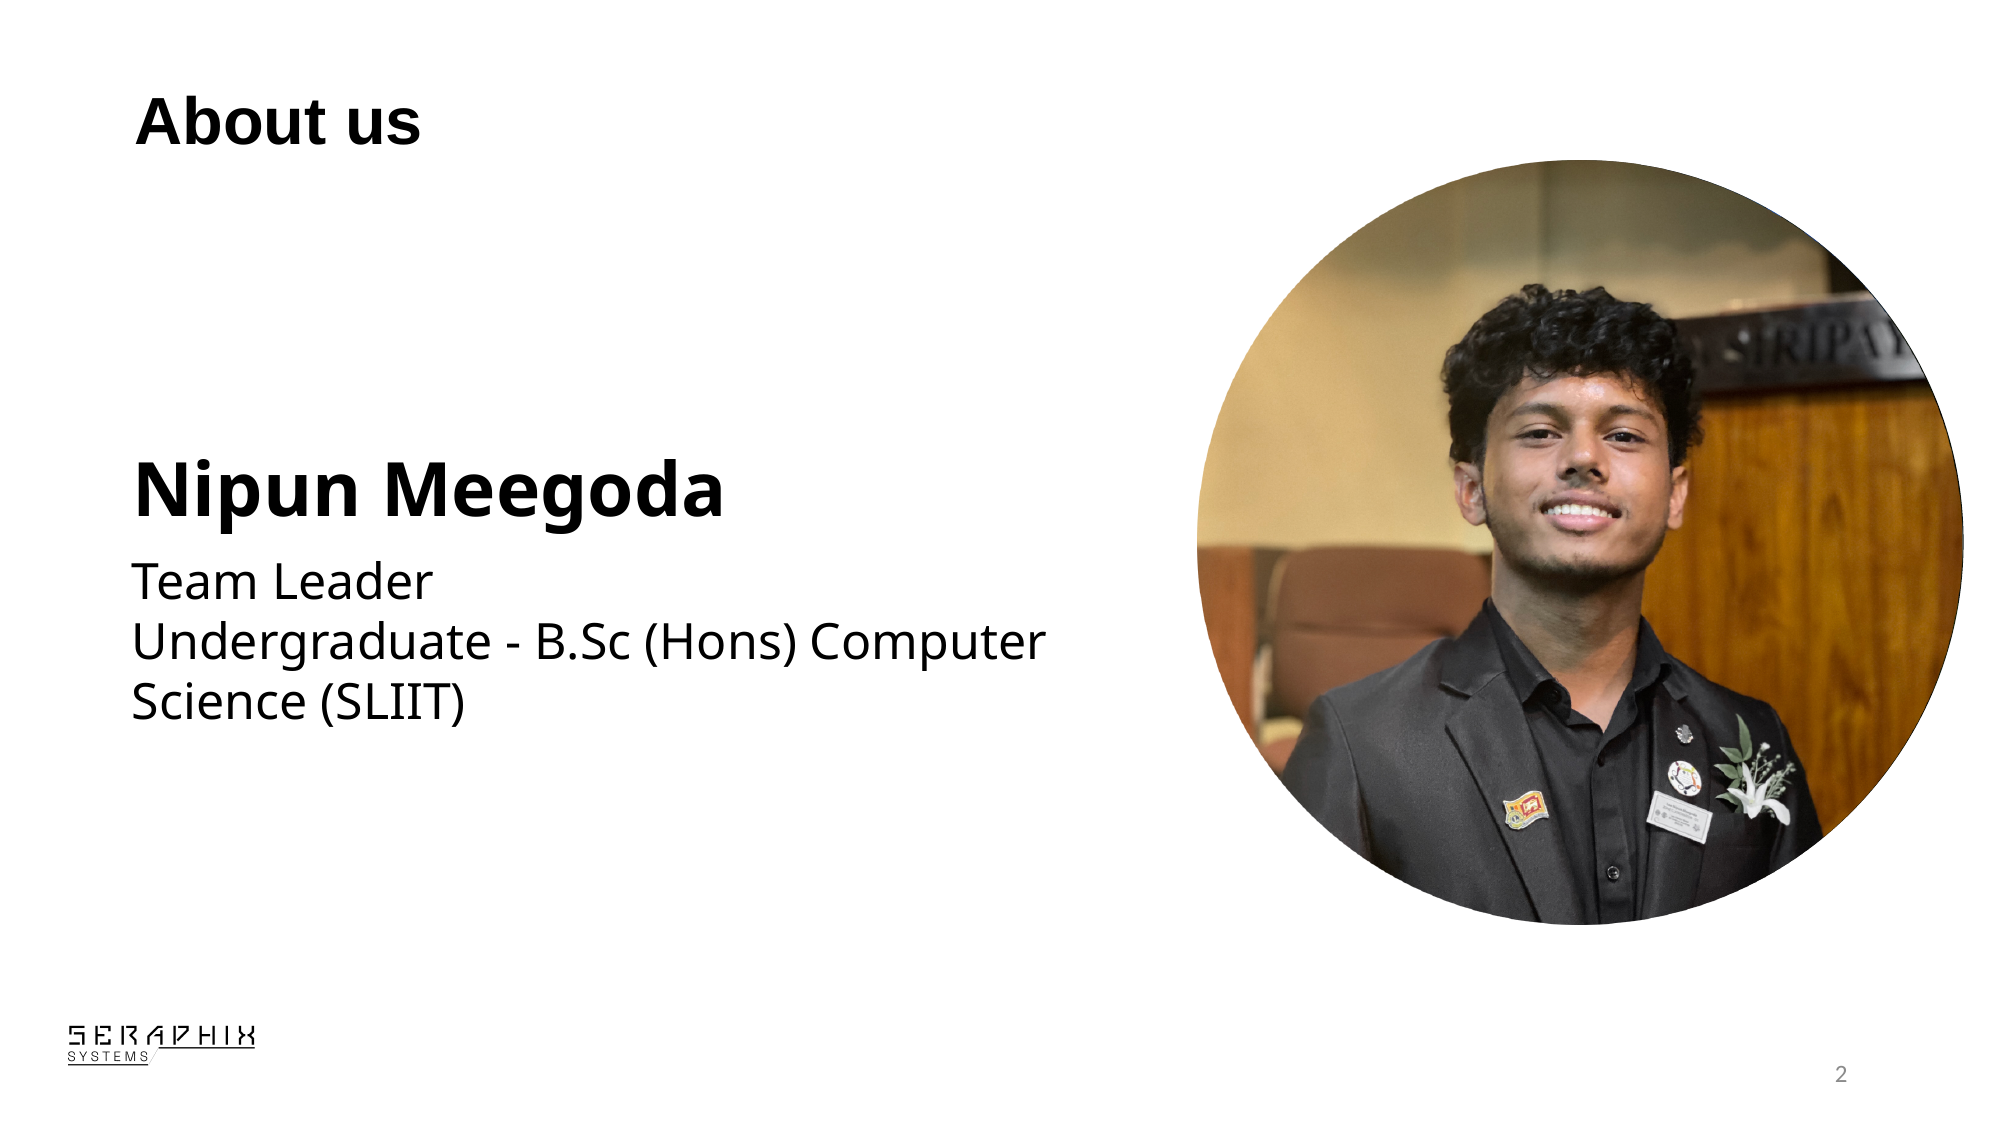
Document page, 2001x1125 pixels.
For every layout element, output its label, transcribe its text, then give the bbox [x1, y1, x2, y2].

subtitle Nipun Meegoda [117, 443, 353, 541]
picture [353, 85, 1983, 1003]
text_box Team Leader Undergraduate - B.Sc (Hons) Computer Science (SLIIT) [117, 541, 353, 737]
title About us [119, 48, 948, 167]
slide_number 2 [1412, 1042, 1863, 1103]
picture [28, 907, 300, 1125]
